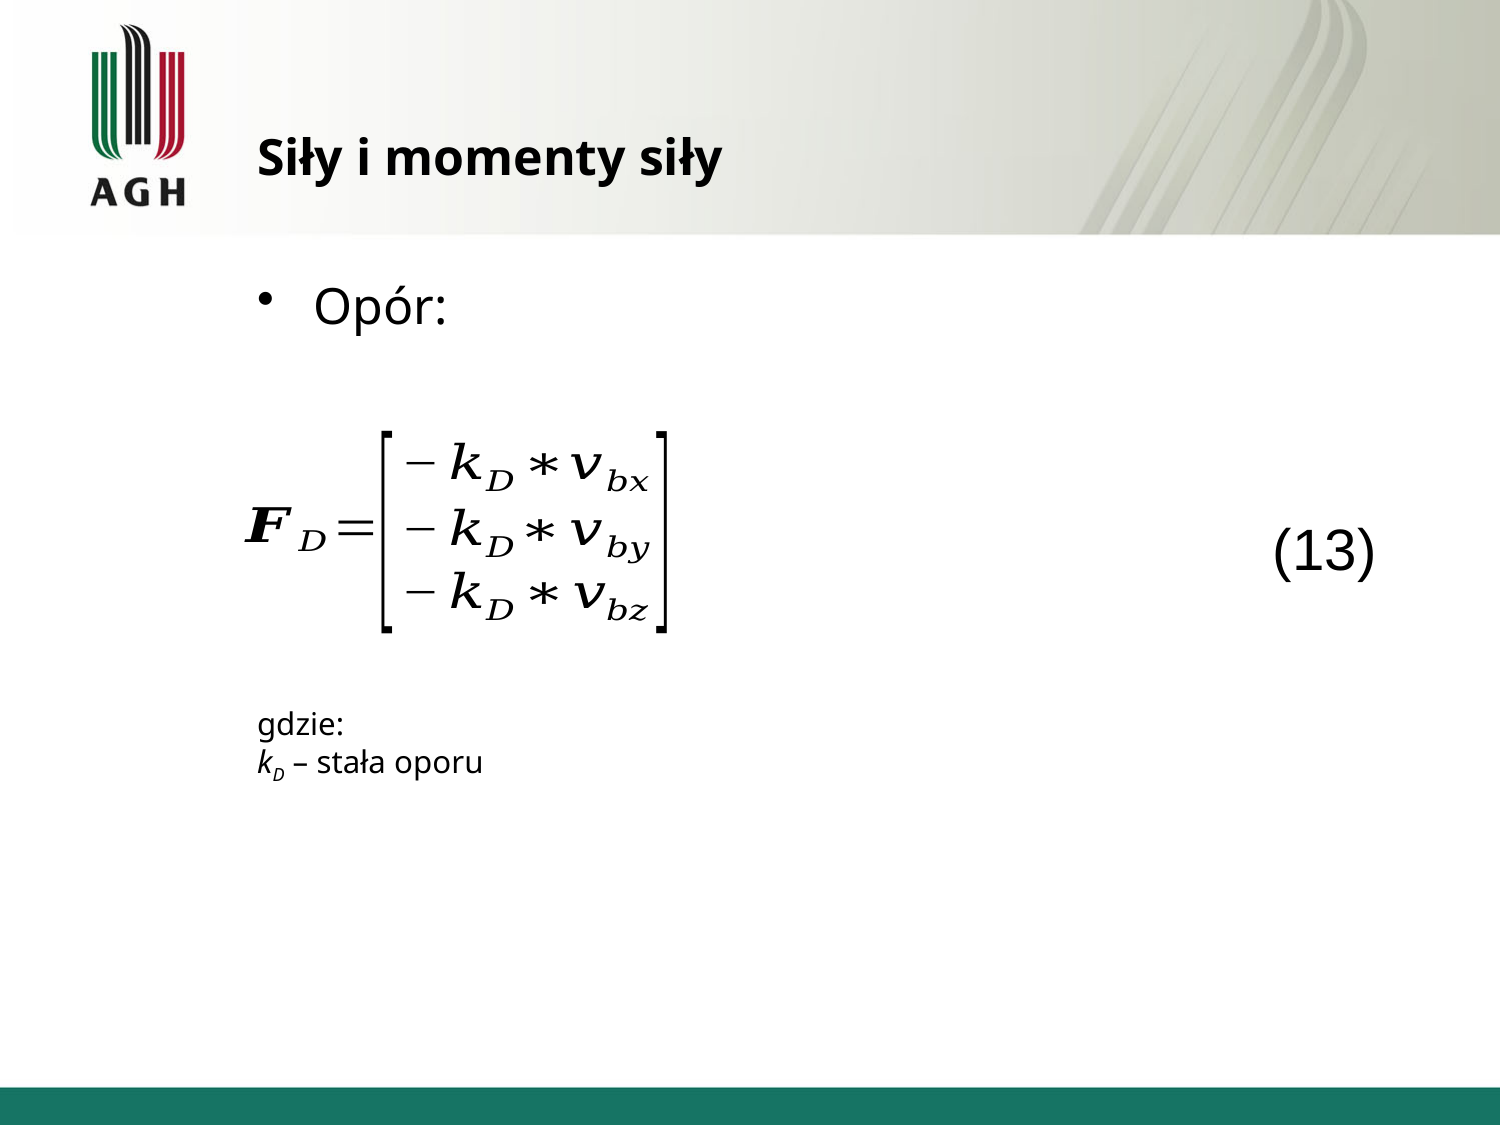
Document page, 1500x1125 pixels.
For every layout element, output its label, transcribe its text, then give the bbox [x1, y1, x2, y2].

picture [0, 0, 1500, 1125]
title Siły i momenty siły [242, 78, 1425, 233]
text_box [241, 428, 1396, 637]
list Opór: gdzie: kD – stała oporu [242, 267, 1425, 1005]
